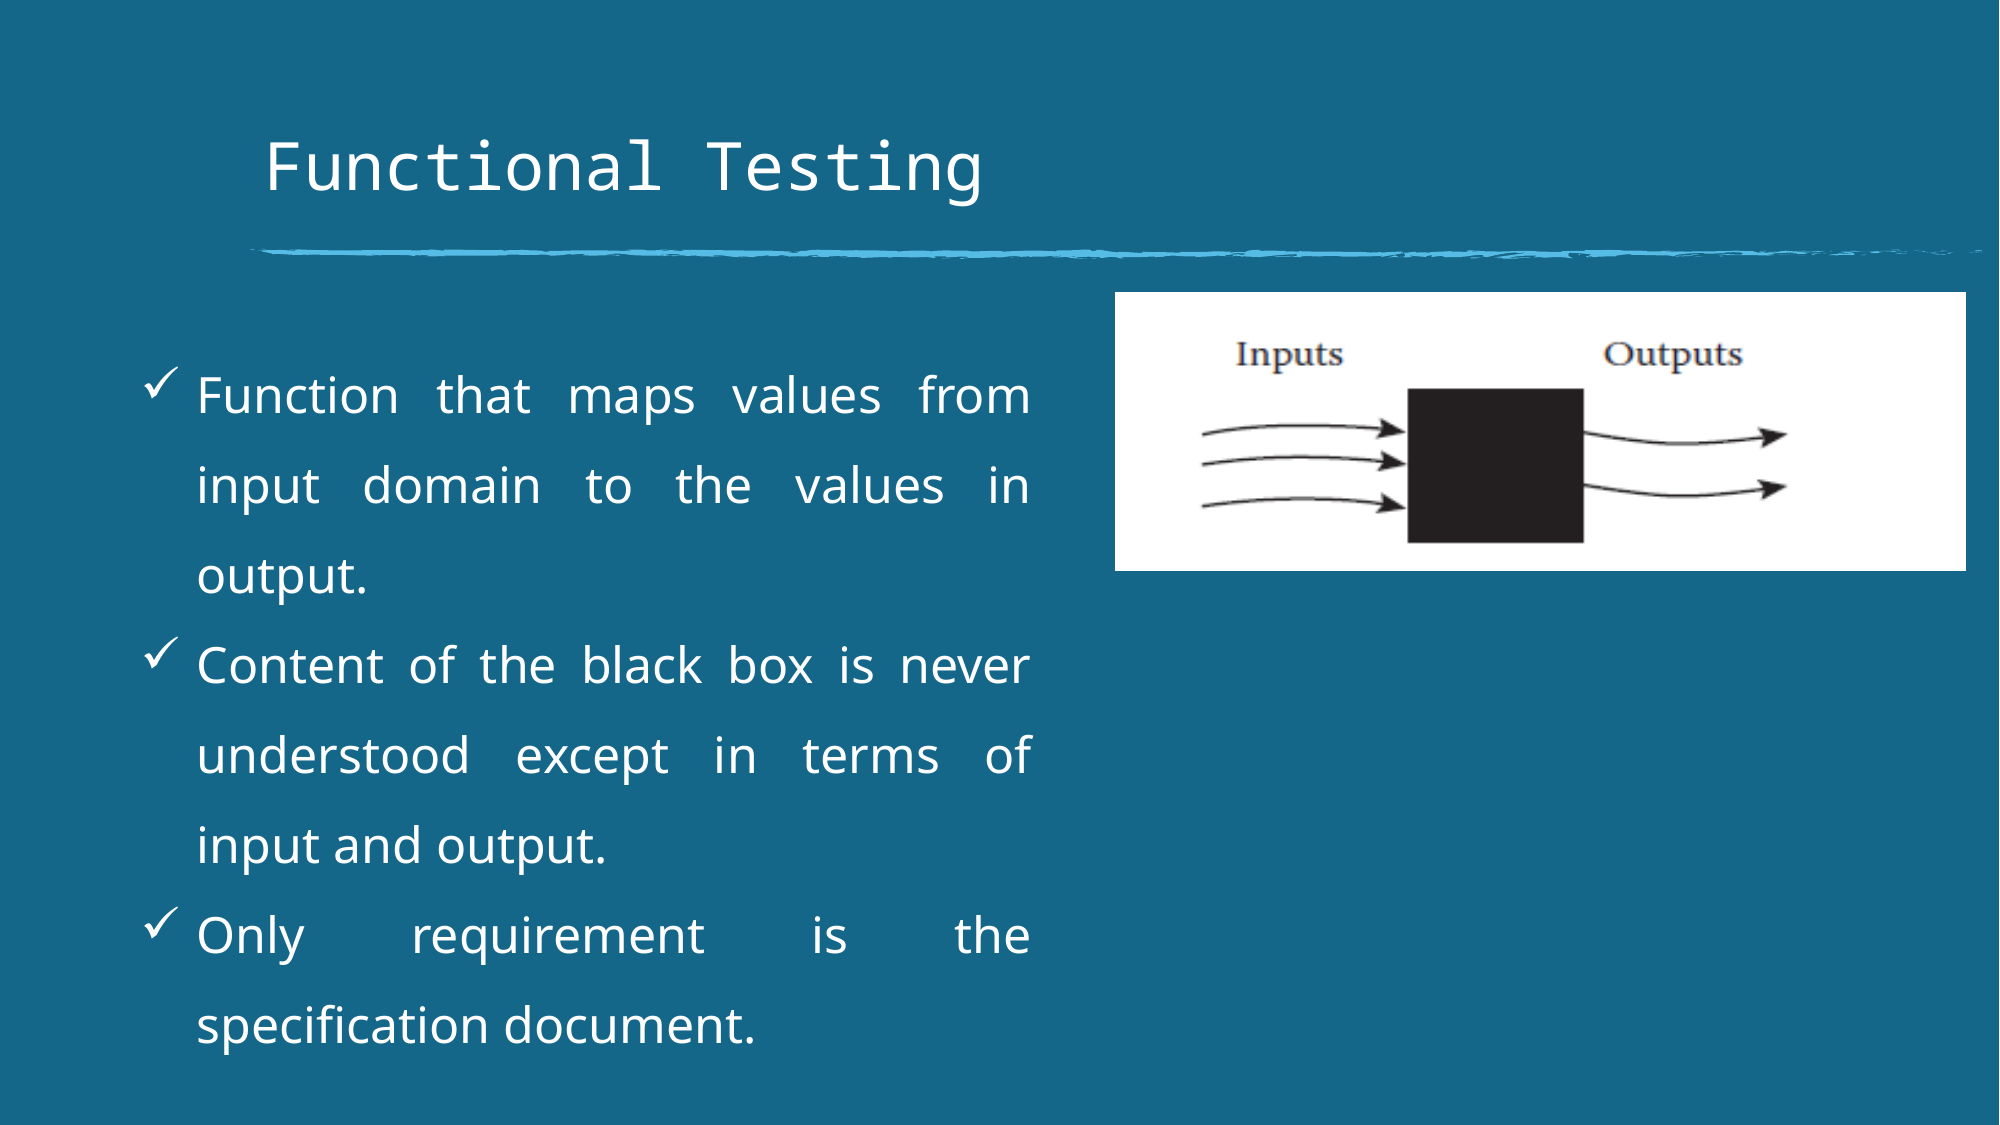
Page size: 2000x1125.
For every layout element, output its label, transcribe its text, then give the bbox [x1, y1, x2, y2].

text_box Function that maps values from input domain to the values in output. Content of the black box is never understood except in terms of input and output. Only requirement is the specification document. [125, 326, 1047, 1115]
title Functional Testing [249, 45, 1750, 213]
picture [1114, 292, 1966, 571]
